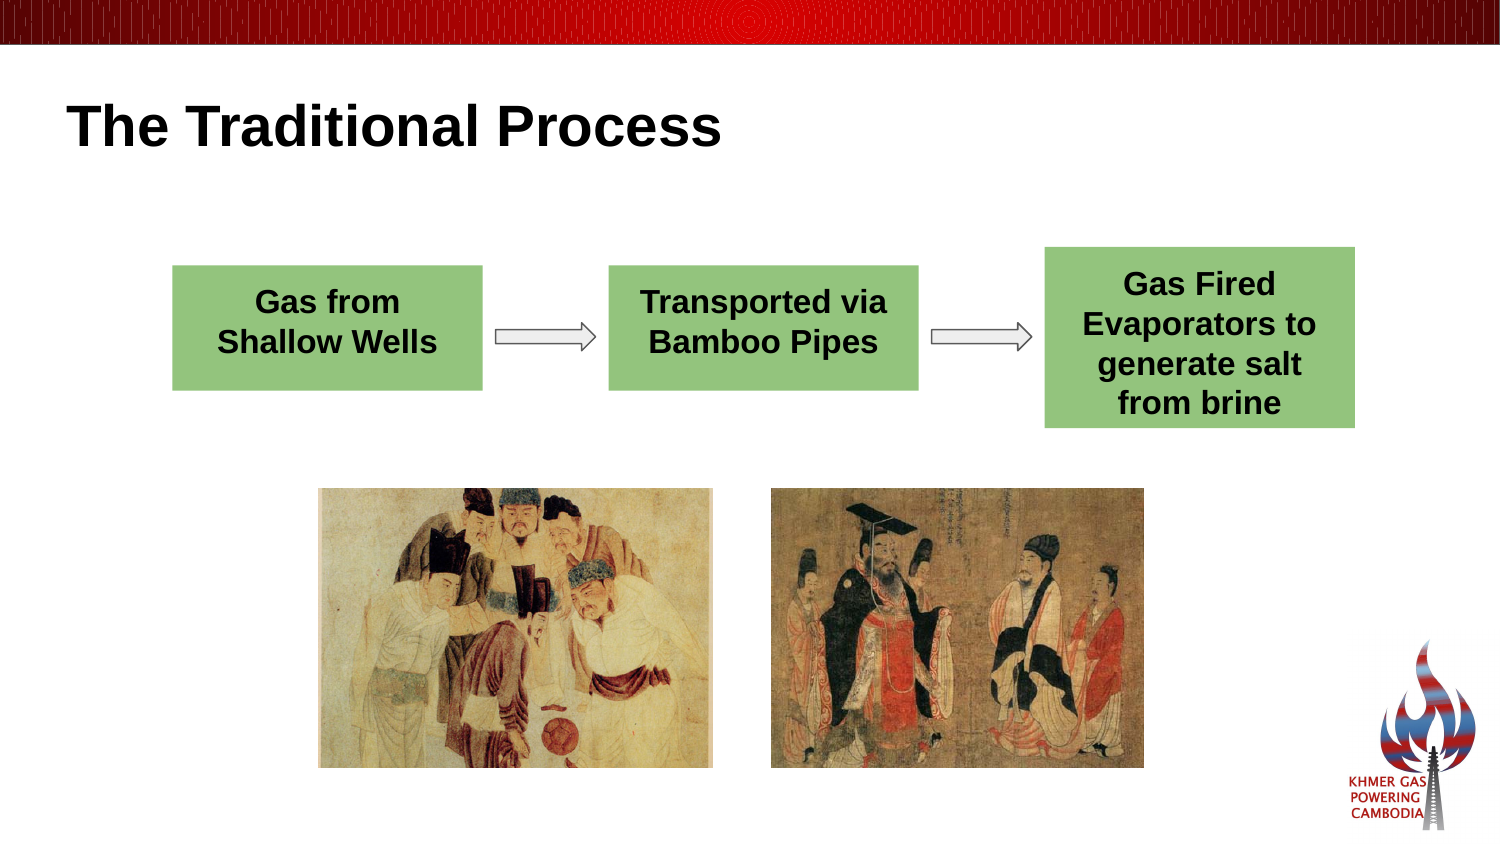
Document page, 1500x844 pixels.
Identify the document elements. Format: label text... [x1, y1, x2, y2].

picture [771, 488, 1144, 768]
text_box Transported via Bamboo Pipes [608, 265, 919, 391]
text_box Gas Fired Evaporators to generate salt from brine [1044, 246, 1355, 429]
picture [317, 488, 713, 768]
picture [1347, 629, 1500, 844]
text_box [931, 322, 1032, 351]
text_box Gas from Shallow Wells [172, 265, 483, 391]
text_box [495, 322, 596, 351]
text_box The Traditional Process [51, 72, 1449, 167]
